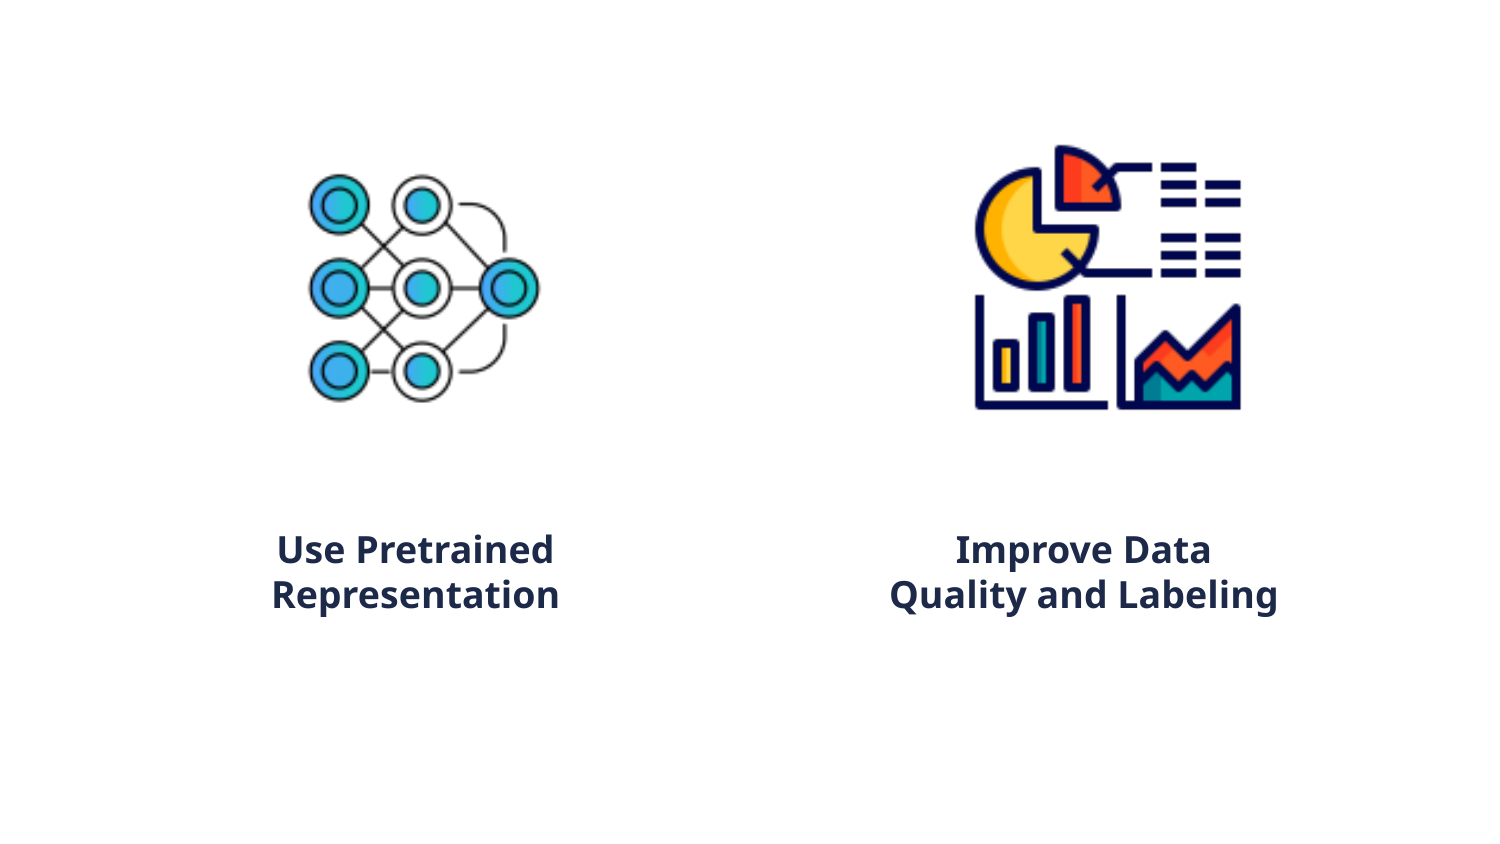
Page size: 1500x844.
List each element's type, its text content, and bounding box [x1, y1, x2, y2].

picture [272, 137, 577, 441]
picture [967, 137, 1250, 419]
text_box Use Pretrained Representation [201, 511, 630, 662]
text_box Improve Data Quality and Labeling [870, 511, 1298, 662]
